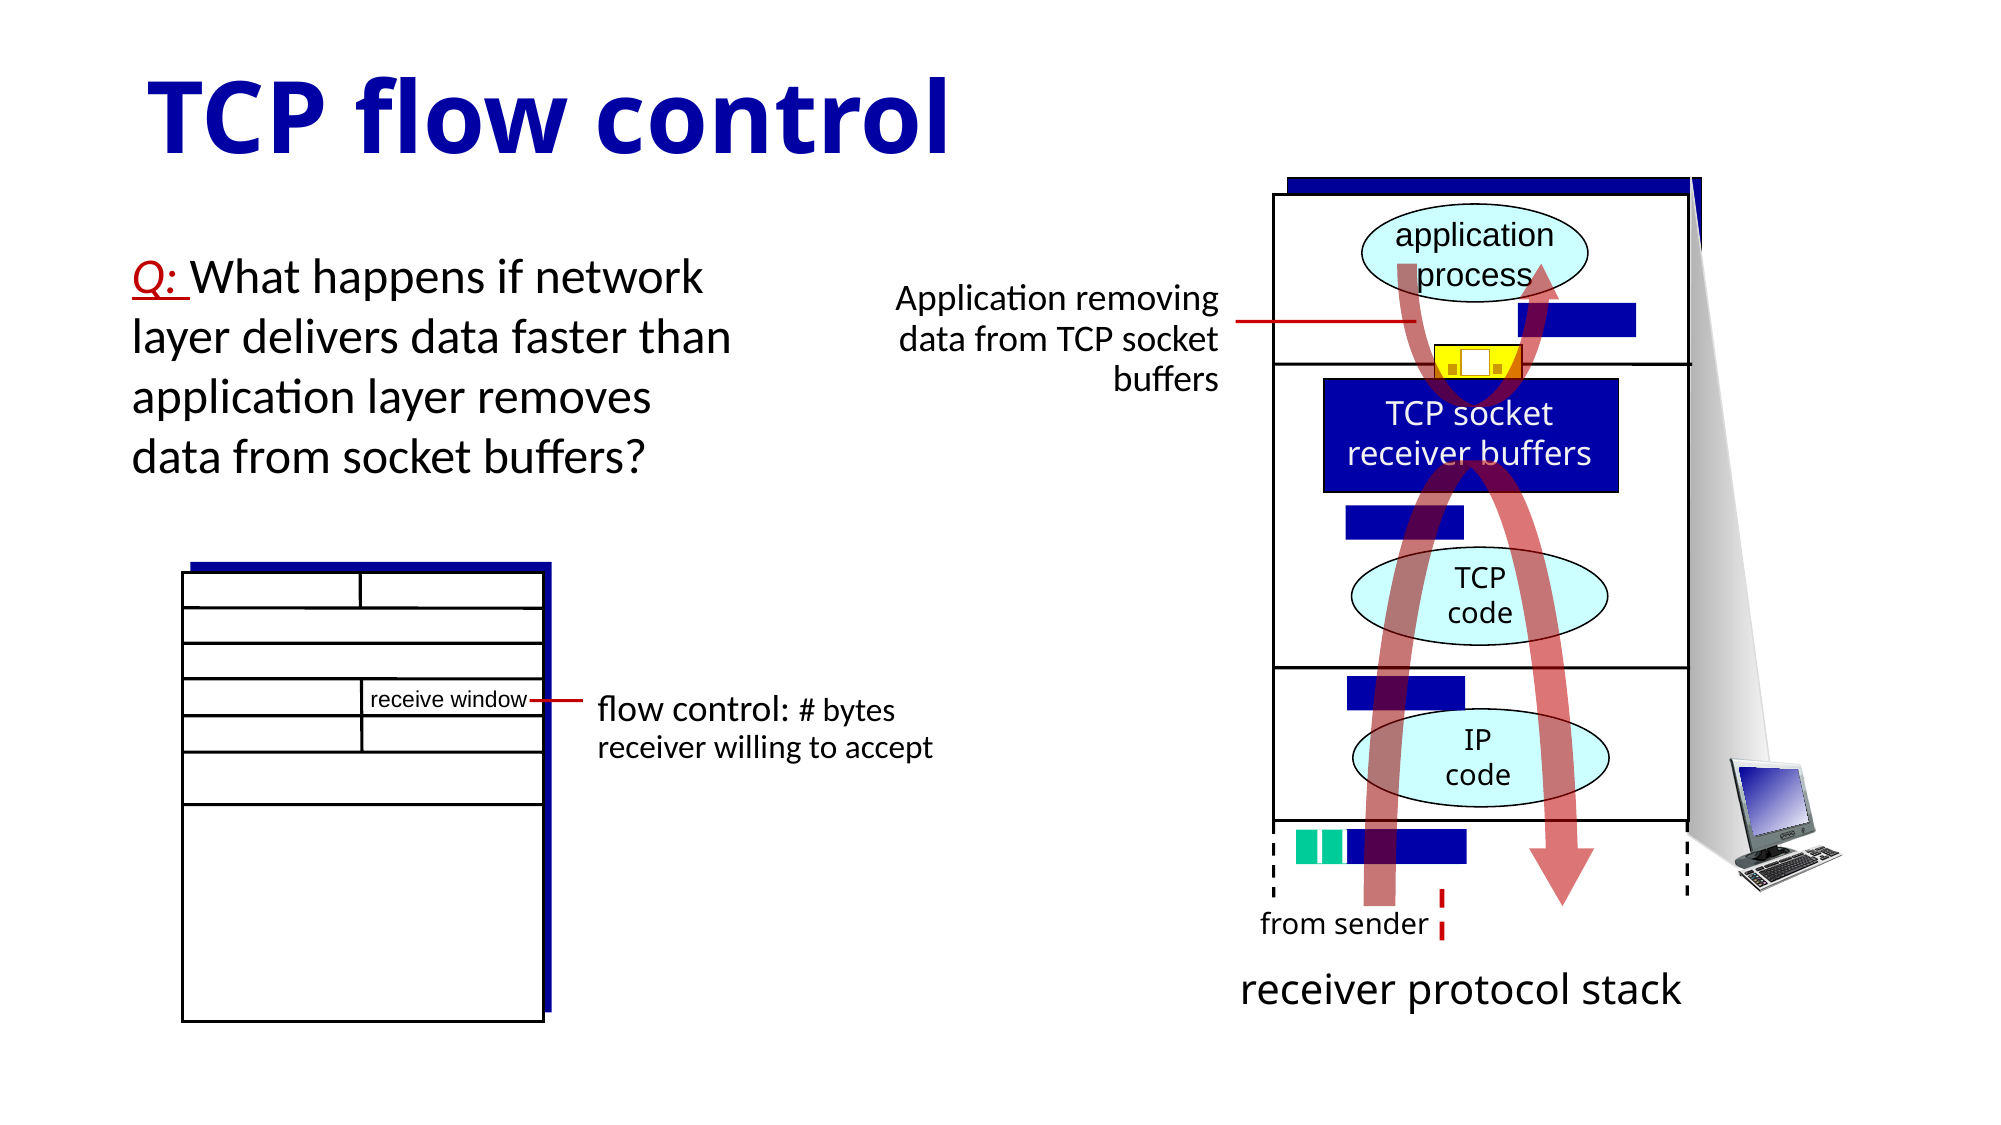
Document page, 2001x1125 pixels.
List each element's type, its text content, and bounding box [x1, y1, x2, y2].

text_box [1352, 734, 1369, 780]
text_box [1395, 493, 1454, 828]
text_box [1287, 177, 1690, 364]
text_box [1410, 668, 1536, 713]
text_box TCP code [1432, 551, 1526, 637]
text_box [1406, 711, 1436, 717]
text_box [182, 561, 1009, 1022]
text_box [1433, 547, 1509, 551]
text_box Q: What happens if network layer delivers data faster than application layer removes data from socket buffers? [116, 235, 749, 491]
text_box [1347, 676, 1375, 711]
text_box [1273, 668, 1376, 821]
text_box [1323, 409, 1619, 493]
text_box [1351, 559, 1396, 628]
text_box [1345, 505, 1413, 540]
text_box [1437, 505, 1464, 540]
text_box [1726, 752, 1870, 902]
text_box from sender [1245, 897, 1444, 948]
text_box [1273, 194, 1689, 364]
text_box [1406, 676, 1466, 711]
text_box [1399, 797, 1543, 821]
text_box [1572, 723, 1610, 791]
text_box receiver protocol stack [1225, 955, 1698, 1021]
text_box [1296, 828, 1467, 865]
text_box [1273, 409, 1419, 667]
text_box [1411, 639, 1531, 667]
text_box [1434, 493, 1508, 550]
text_box [1523, 365, 1689, 667]
text_box [1362, 865, 1397, 908]
text_box [1687, 176, 1769, 861]
text_box [1566, 668, 1689, 821]
text_box application process [1361, 203, 1588, 263]
text_box [1692, 177, 1702, 251]
text_box [1364, 493, 1422, 828]
text_box [1415, 558, 1527, 646]
text_box [1400, 708, 1542, 807]
text_box [1488, 493, 1596, 909]
text_box IP code [1430, 714, 1527, 799]
title TCP flow control [131, 47, 2000, 195]
text_box [1545, 554, 1608, 634]
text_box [818, 263, 1637, 409]
